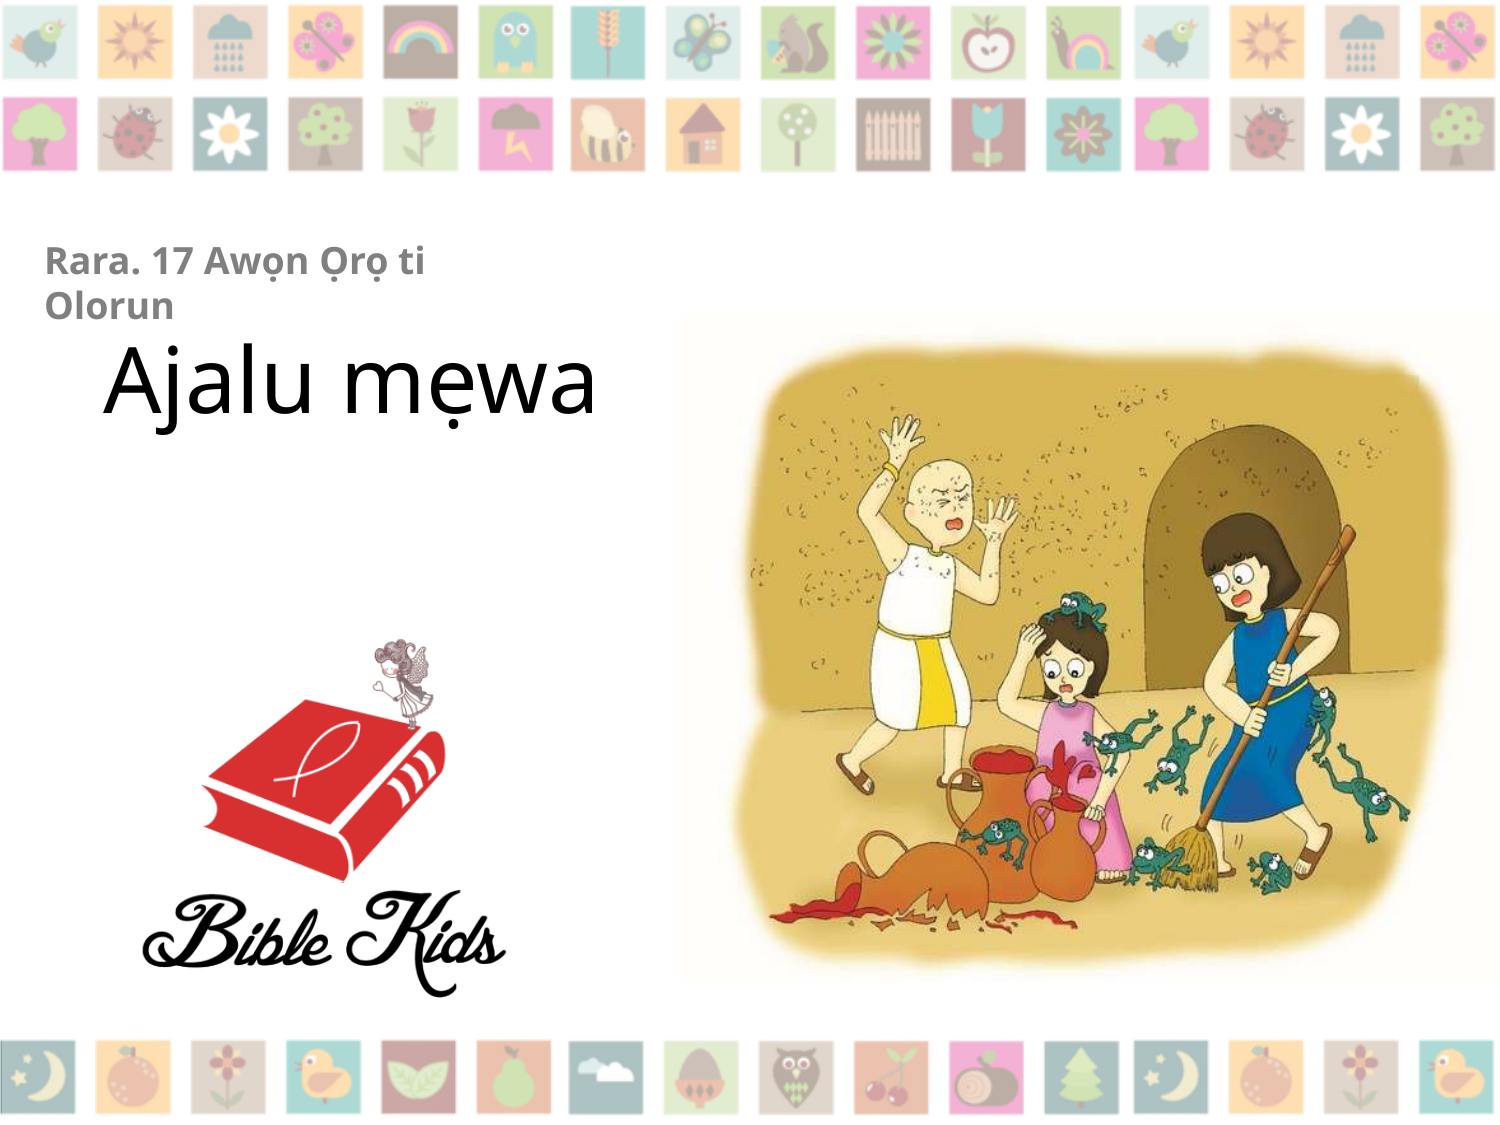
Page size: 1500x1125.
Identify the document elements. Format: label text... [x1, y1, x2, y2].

text_box Rara. 17 Awọn Ọrọ ti Olorun [29, 229, 543, 314]
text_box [0, 1028, 1500, 1118]
picture [677, 314, 1500, 983]
picture [117, 600, 544, 1027]
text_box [0, 3, 1500, 181]
text_box Ajalu mẹwa [29, 314, 675, 440]
